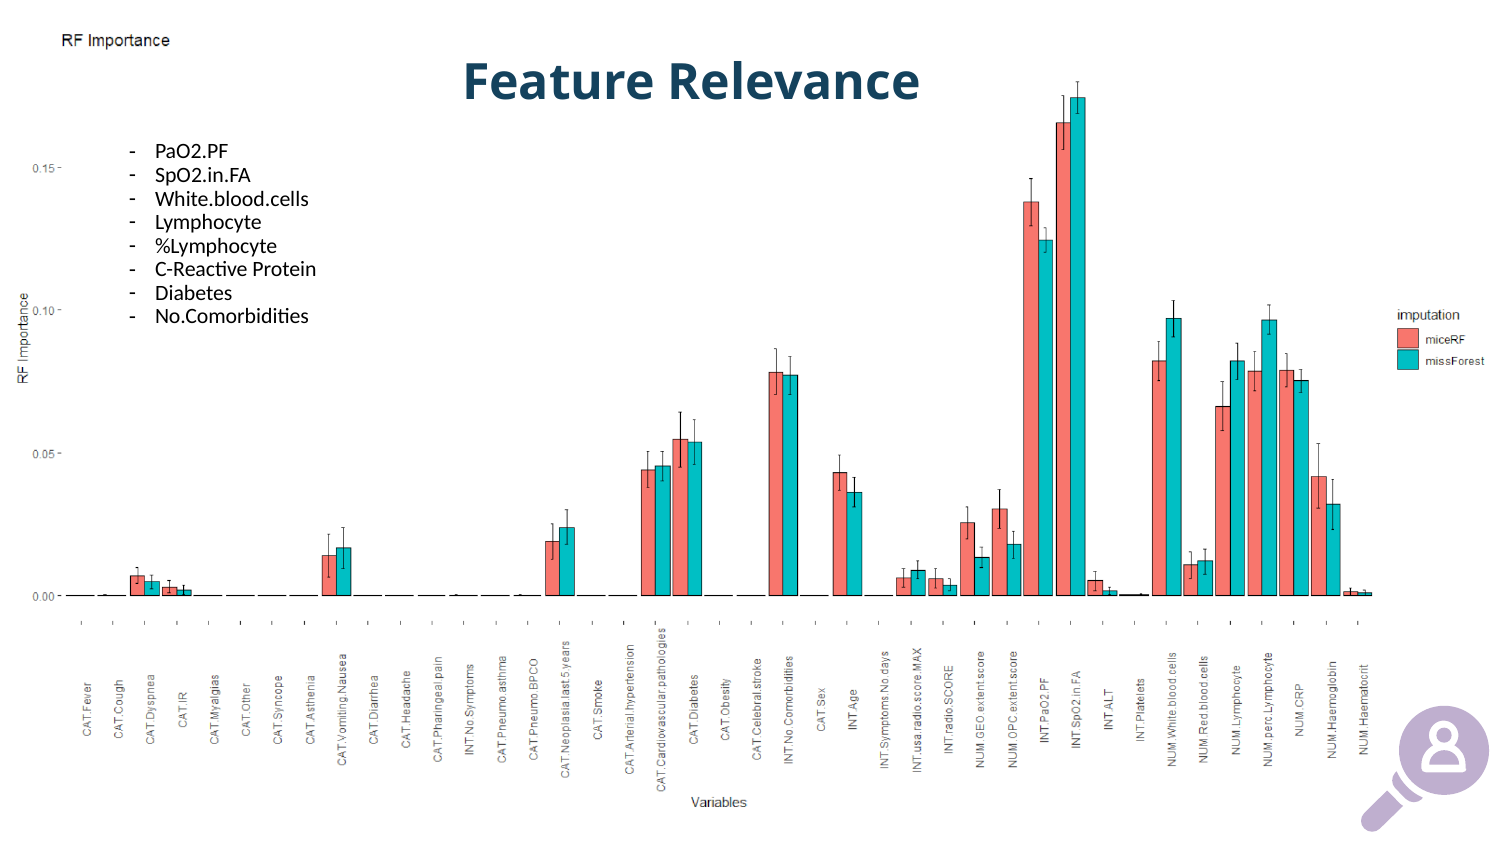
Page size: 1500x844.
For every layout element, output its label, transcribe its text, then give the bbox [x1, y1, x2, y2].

title Feature Relevance [447, 0, 1500, 126]
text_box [1359, 705, 1490, 832]
picture [10, 27, 1490, 817]
